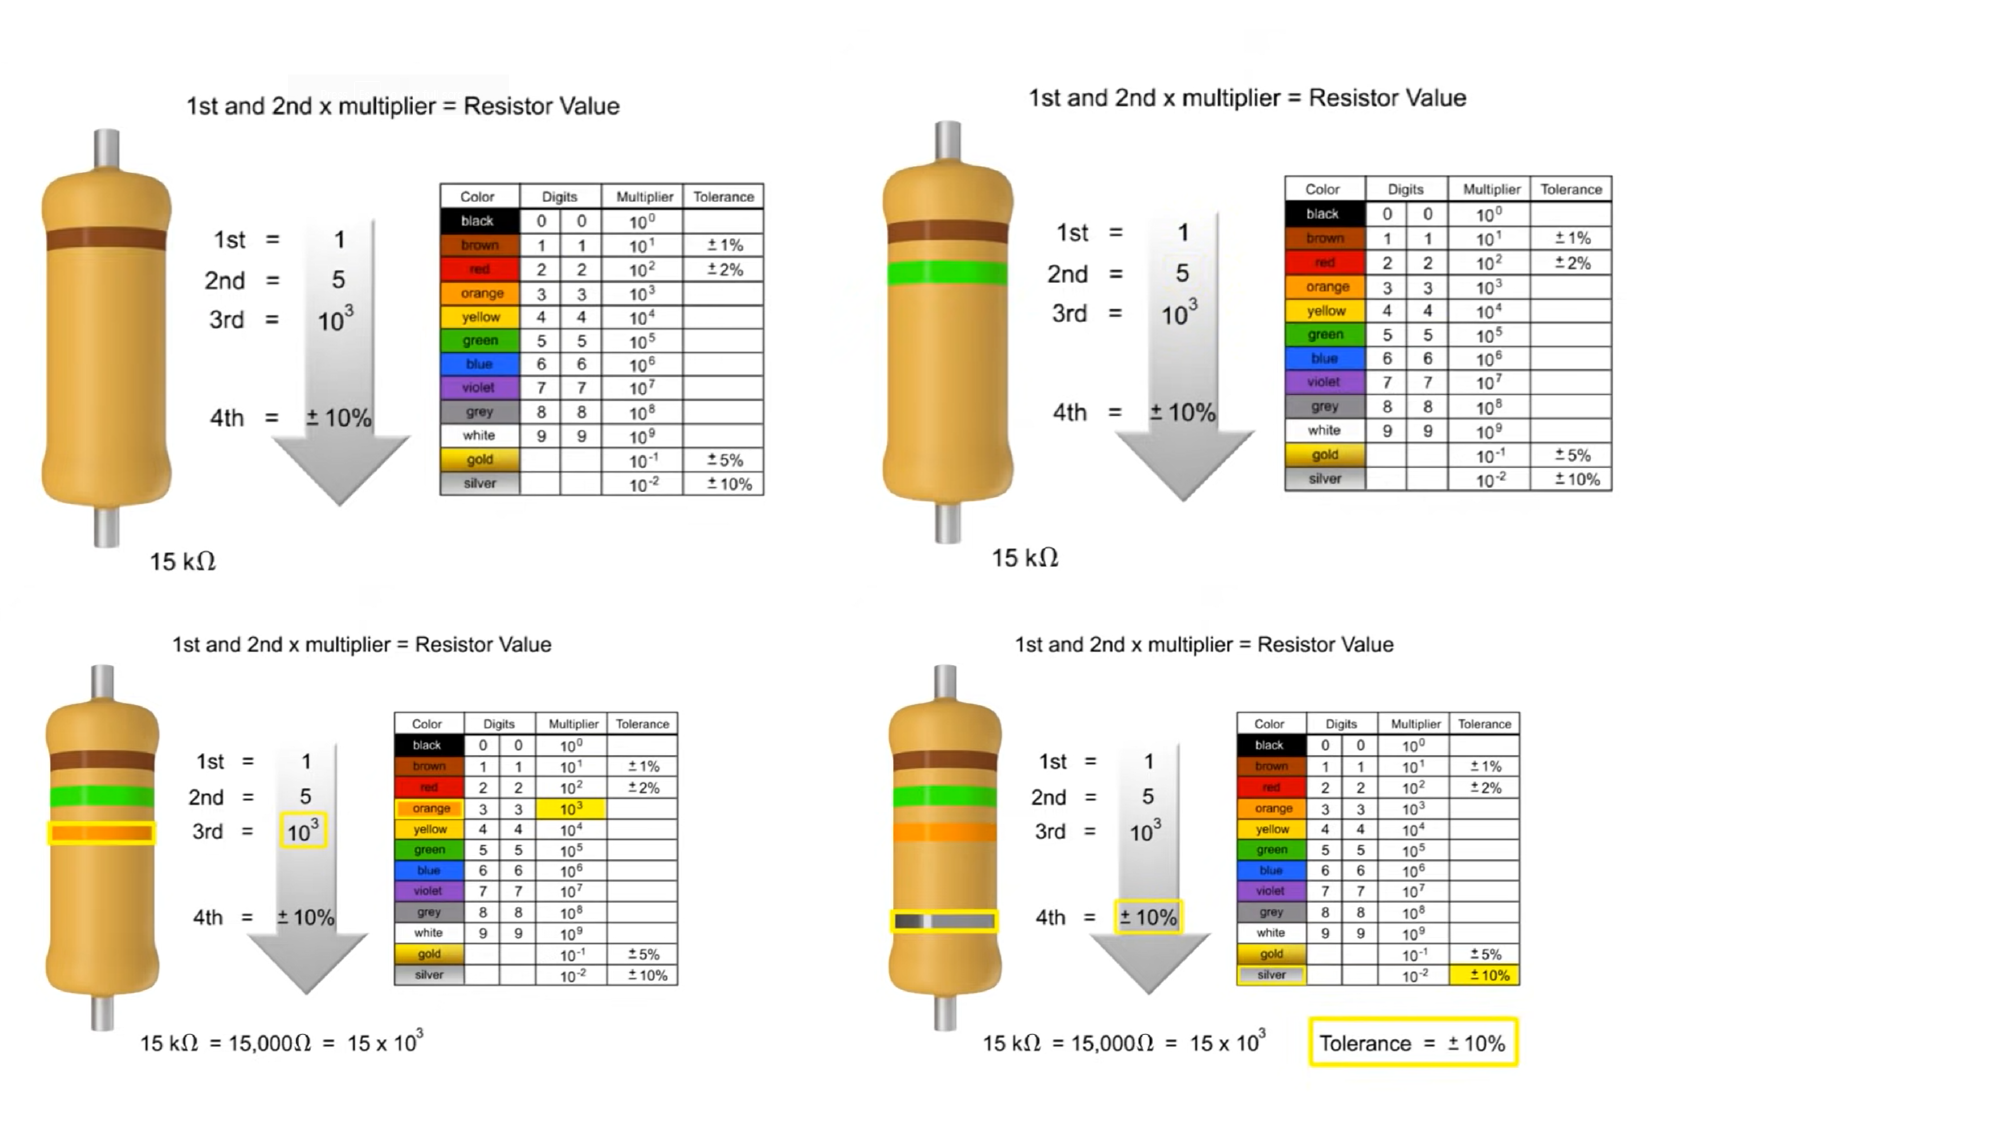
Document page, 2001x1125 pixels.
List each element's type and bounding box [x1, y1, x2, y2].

picture [0, 62, 772, 1125]
picture [830, 29, 1627, 1125]
